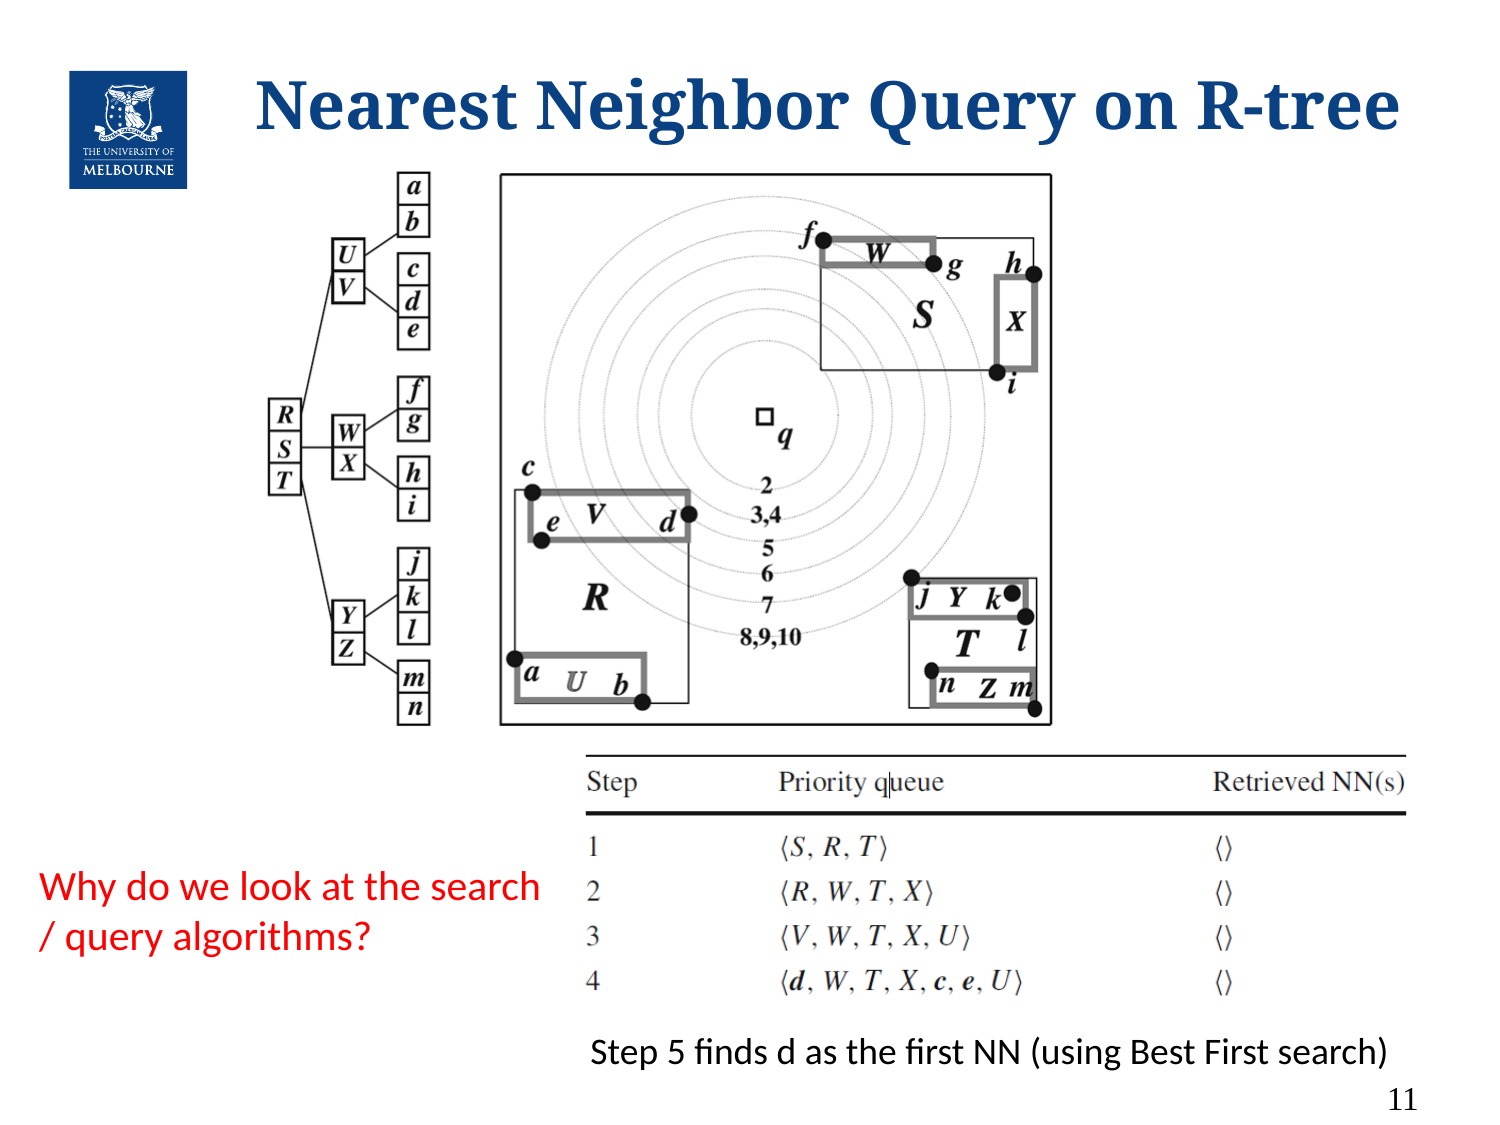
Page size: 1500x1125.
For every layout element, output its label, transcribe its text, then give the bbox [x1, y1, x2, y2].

title Nearest Neighbor Query on R-tree [240, 74, 1500, 152]
text_box Why do we look at the search / query algorithms? [24, 851, 557, 966]
picture [188, 157, 1428, 1011]
text_box Step 5 finds d as the first NN (using Best First search) [575, 1019, 1405, 1080]
